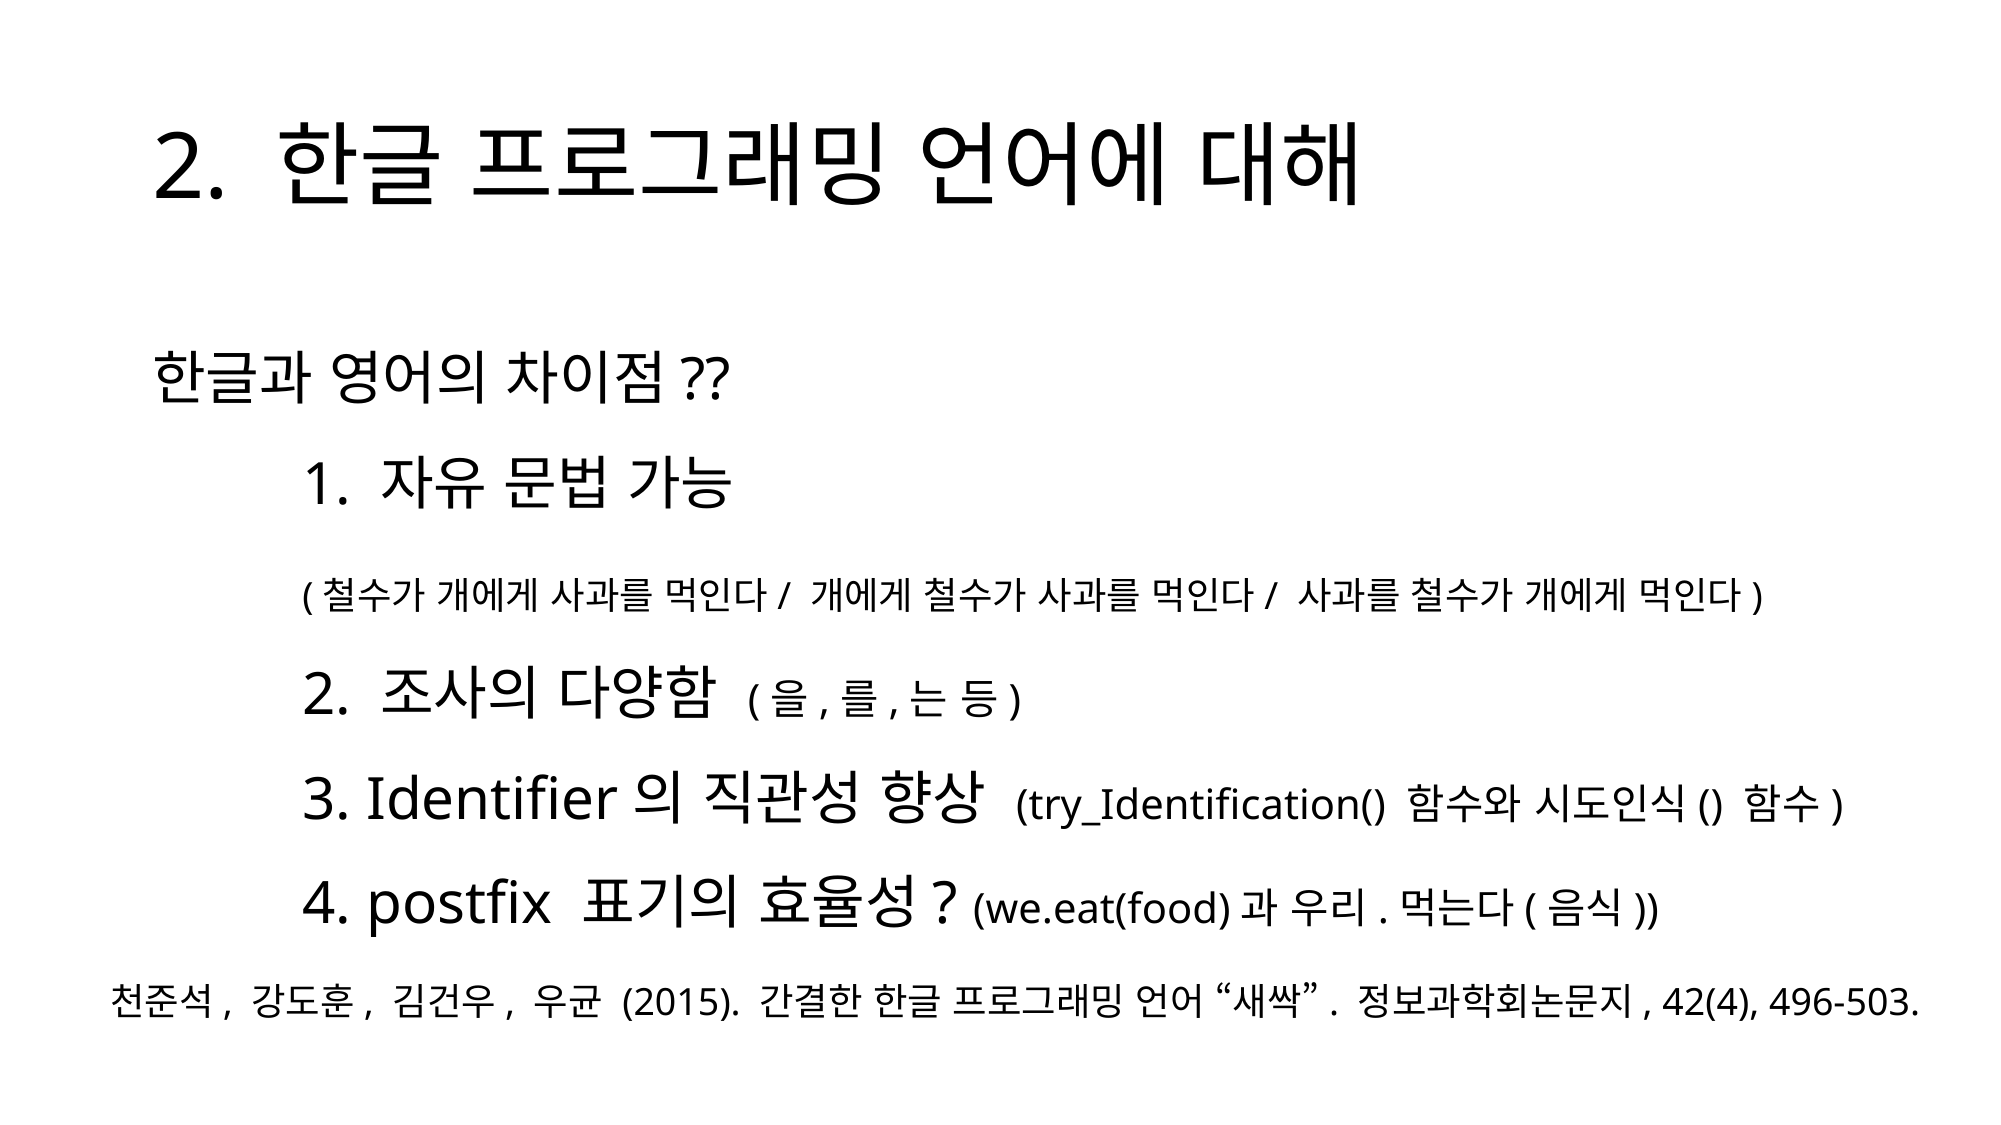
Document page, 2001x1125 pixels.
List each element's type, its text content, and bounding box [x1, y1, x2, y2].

title 2. 한글 프로그래밍 언어에 대해 [137, 59, 1863, 278]
list 한글과 영어의 차이점?? 1. 자유 문법 가능 (철수가 개에게 사과를 먹인다/ 개에게 철수가 사과를 먹인다/ 사과를 철수가 개에게 먹인다) 2. 조사의 다양함 (을,를,는 등) 3. Identifier의 직관성 향상 (try_Identification() 함수와 시도인식() 함수) 4. postfix 표기의 효율성? (we.eat(food)과 우리.먹는다(음식)) [137, 299, 1863, 970]
text_box 천준석, 강도훈, 김건우, 우균 (2015). 간결한 한글 프로그래밍 언어 “새싹”. 정보과학회논문지, 42(4), 496-503. [95, 970, 1936, 1076]
